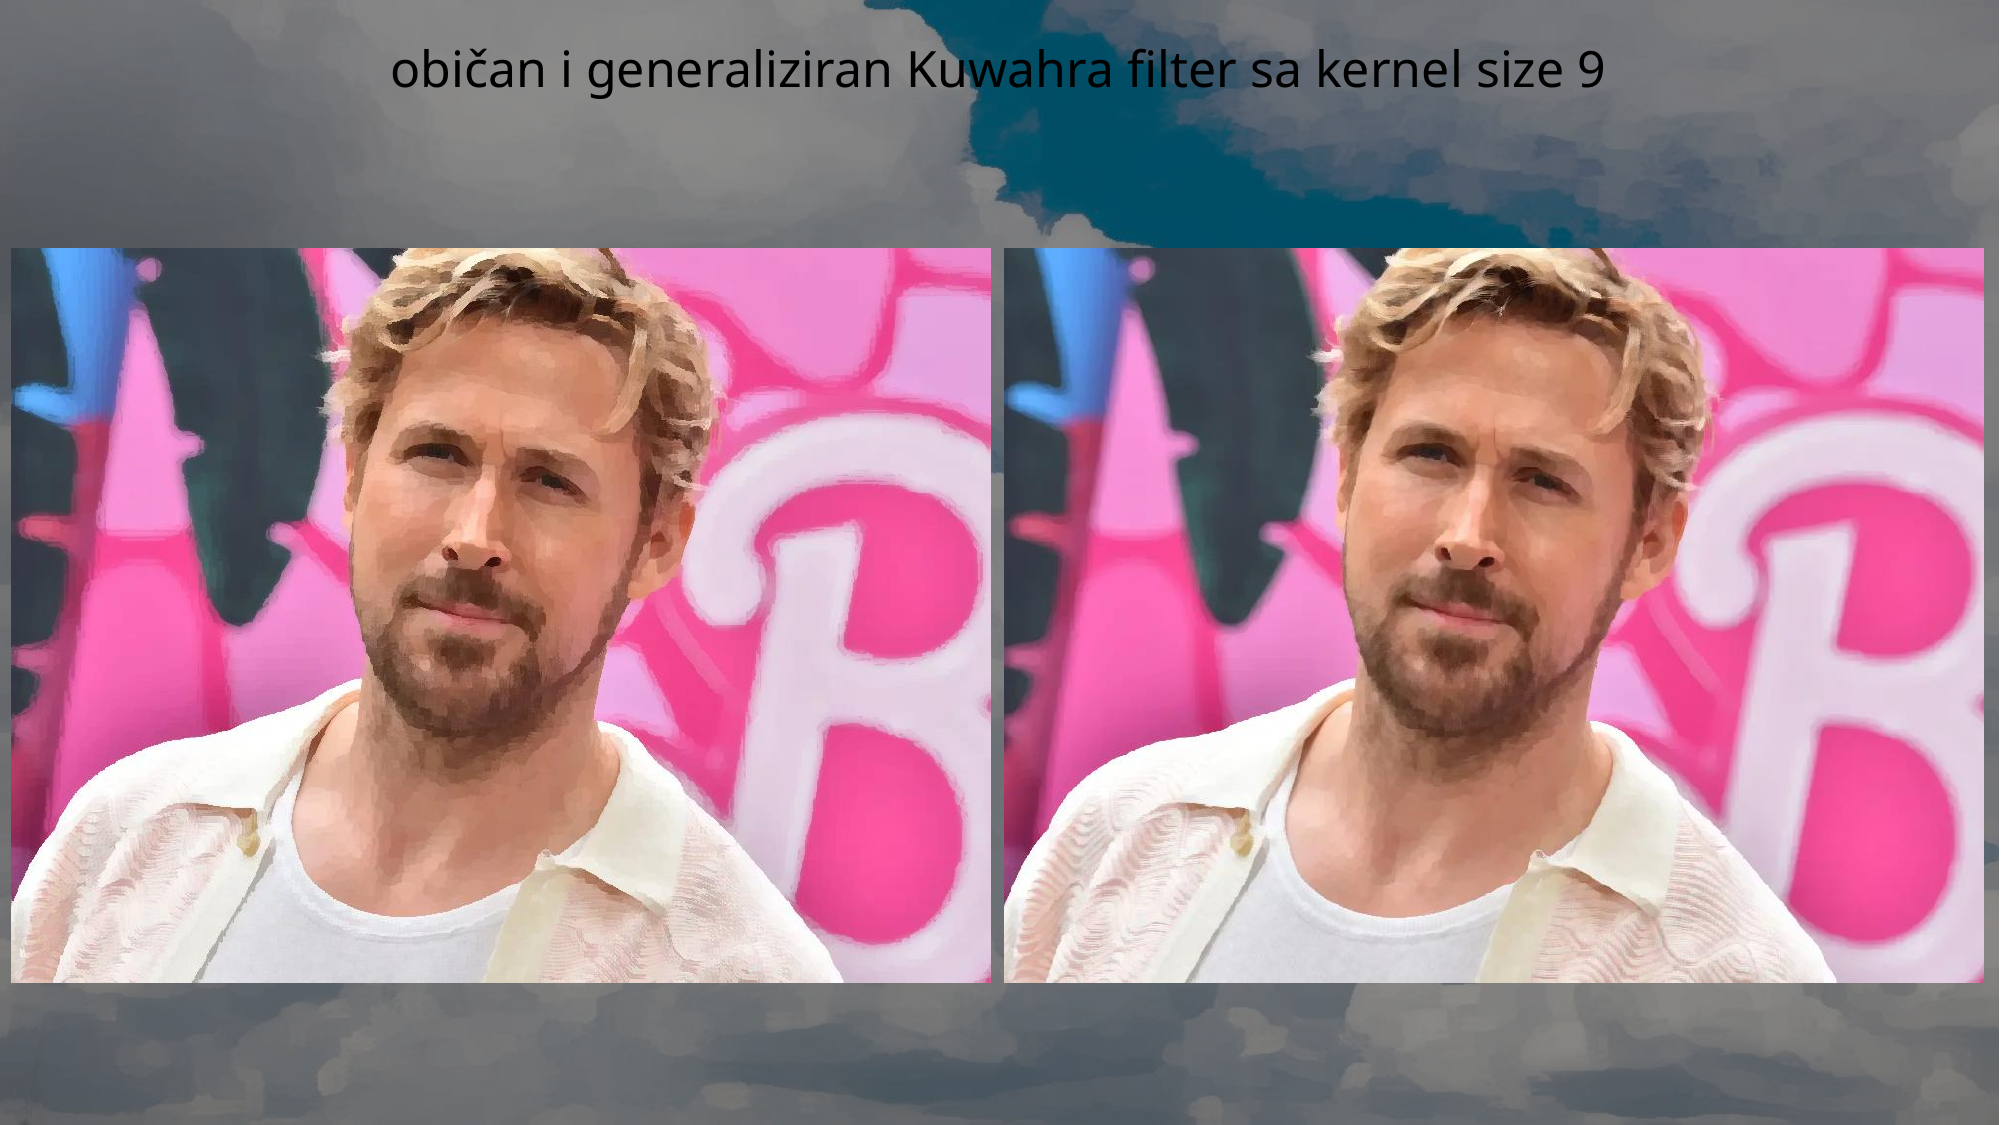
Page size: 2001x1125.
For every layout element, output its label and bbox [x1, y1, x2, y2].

list [0, 0, 1999, 1125]
picture [10, 247, 991, 984]
picture [1004, 247, 1985, 984]
